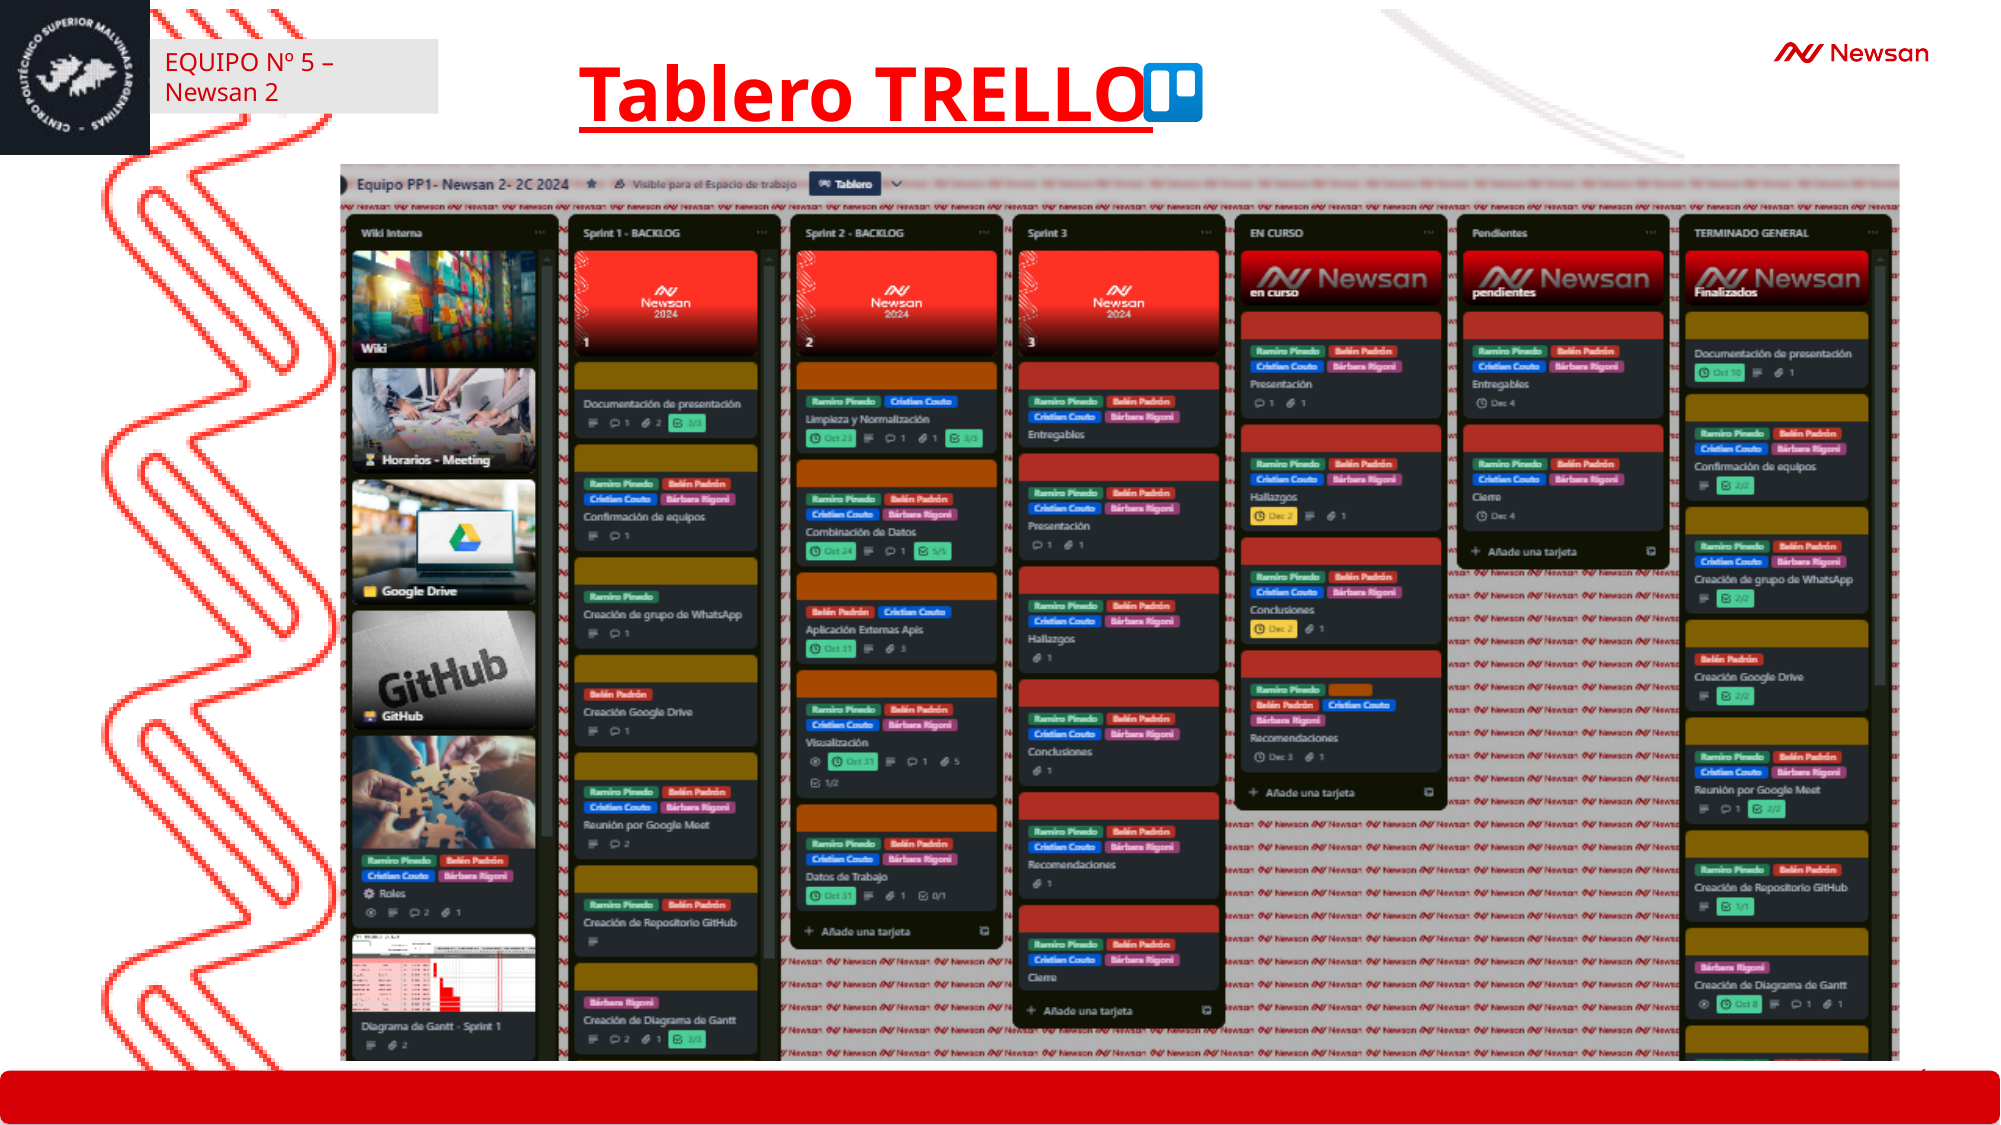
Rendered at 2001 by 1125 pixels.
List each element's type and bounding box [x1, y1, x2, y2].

text_box [0, 1070, 2000, 1125]
picture [1772, 41, 1931, 64]
picture [0, 0, 1900, 1099]
